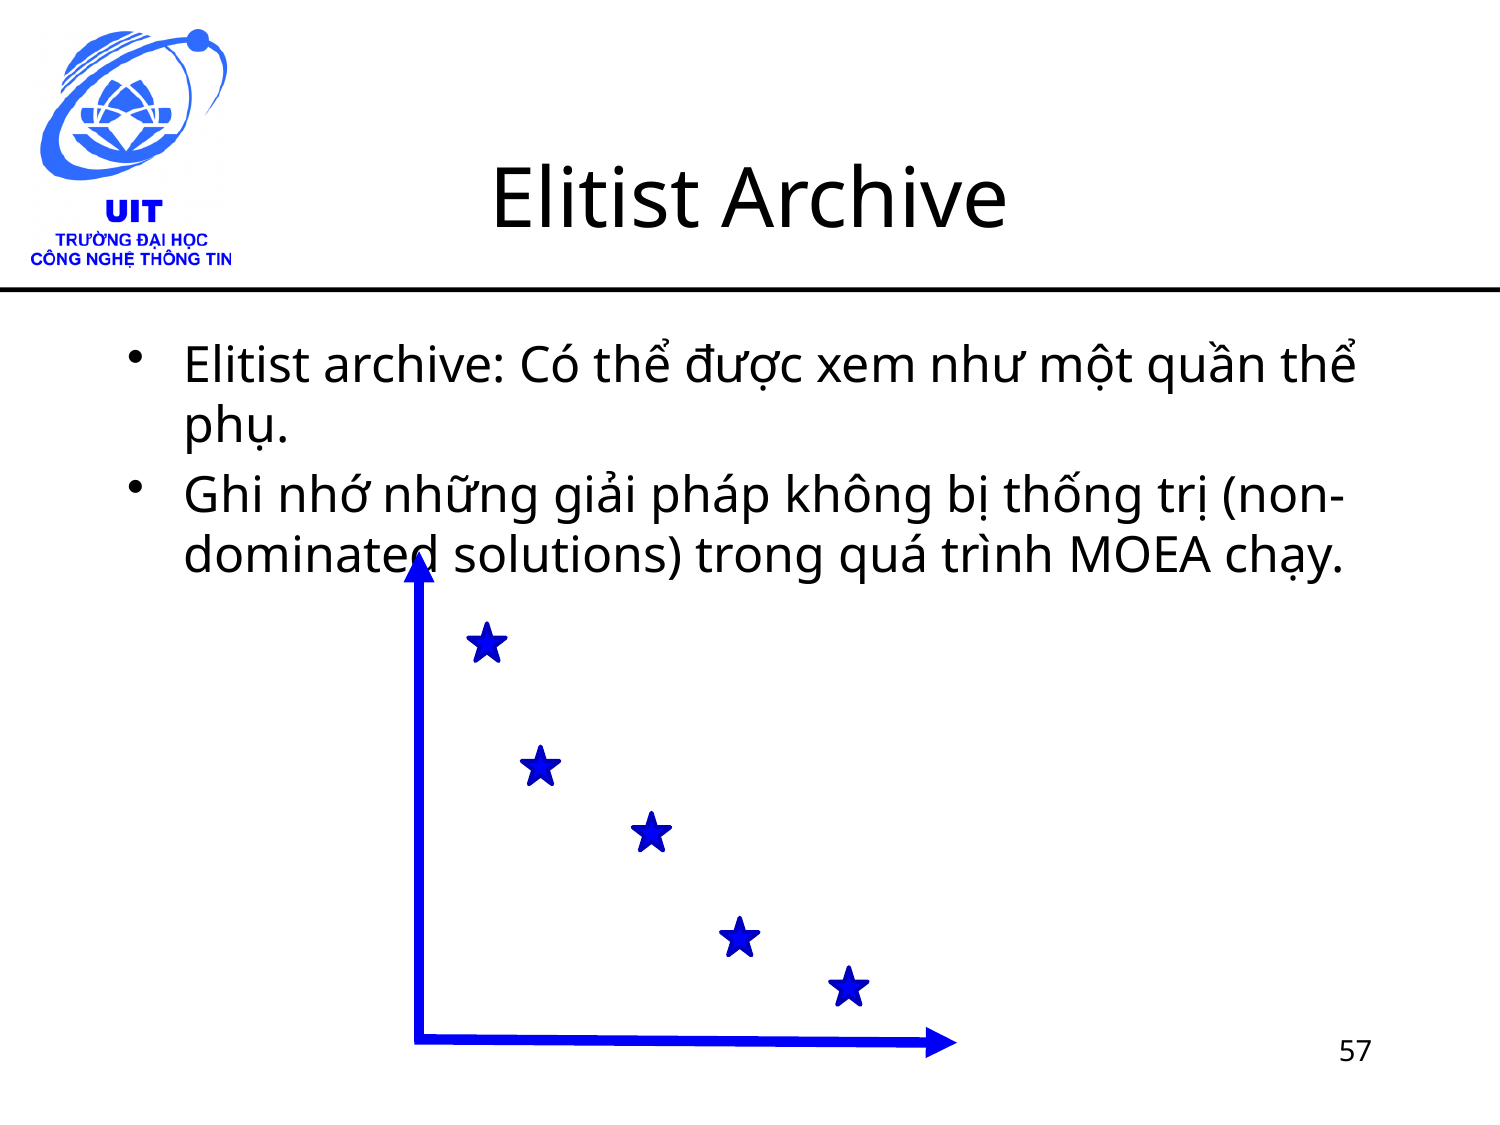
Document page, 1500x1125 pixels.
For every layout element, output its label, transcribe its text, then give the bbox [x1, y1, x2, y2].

text_box [519, 744, 562, 786]
text_box [828, 965, 870, 1007]
picture [31, 29, 231, 268]
title Elitist Archive [112, 99, 1388, 288]
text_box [414, 1039, 958, 1043]
list Elitist archive: Có thể được xem như một quần thể phụ. Ghi nhớ những giải pháp không bị thống trị (non-dominated solutions) trong quá trình MOEA chạy. [112, 324, 1442, 1000]
slide_number [112, 1024, 963, 1101]
slide_number 57 [1074, 1024, 1388, 1101]
text_box [630, 810, 673, 853]
text_box [466, 621, 508, 663]
text_box [719, 915, 761, 957]
